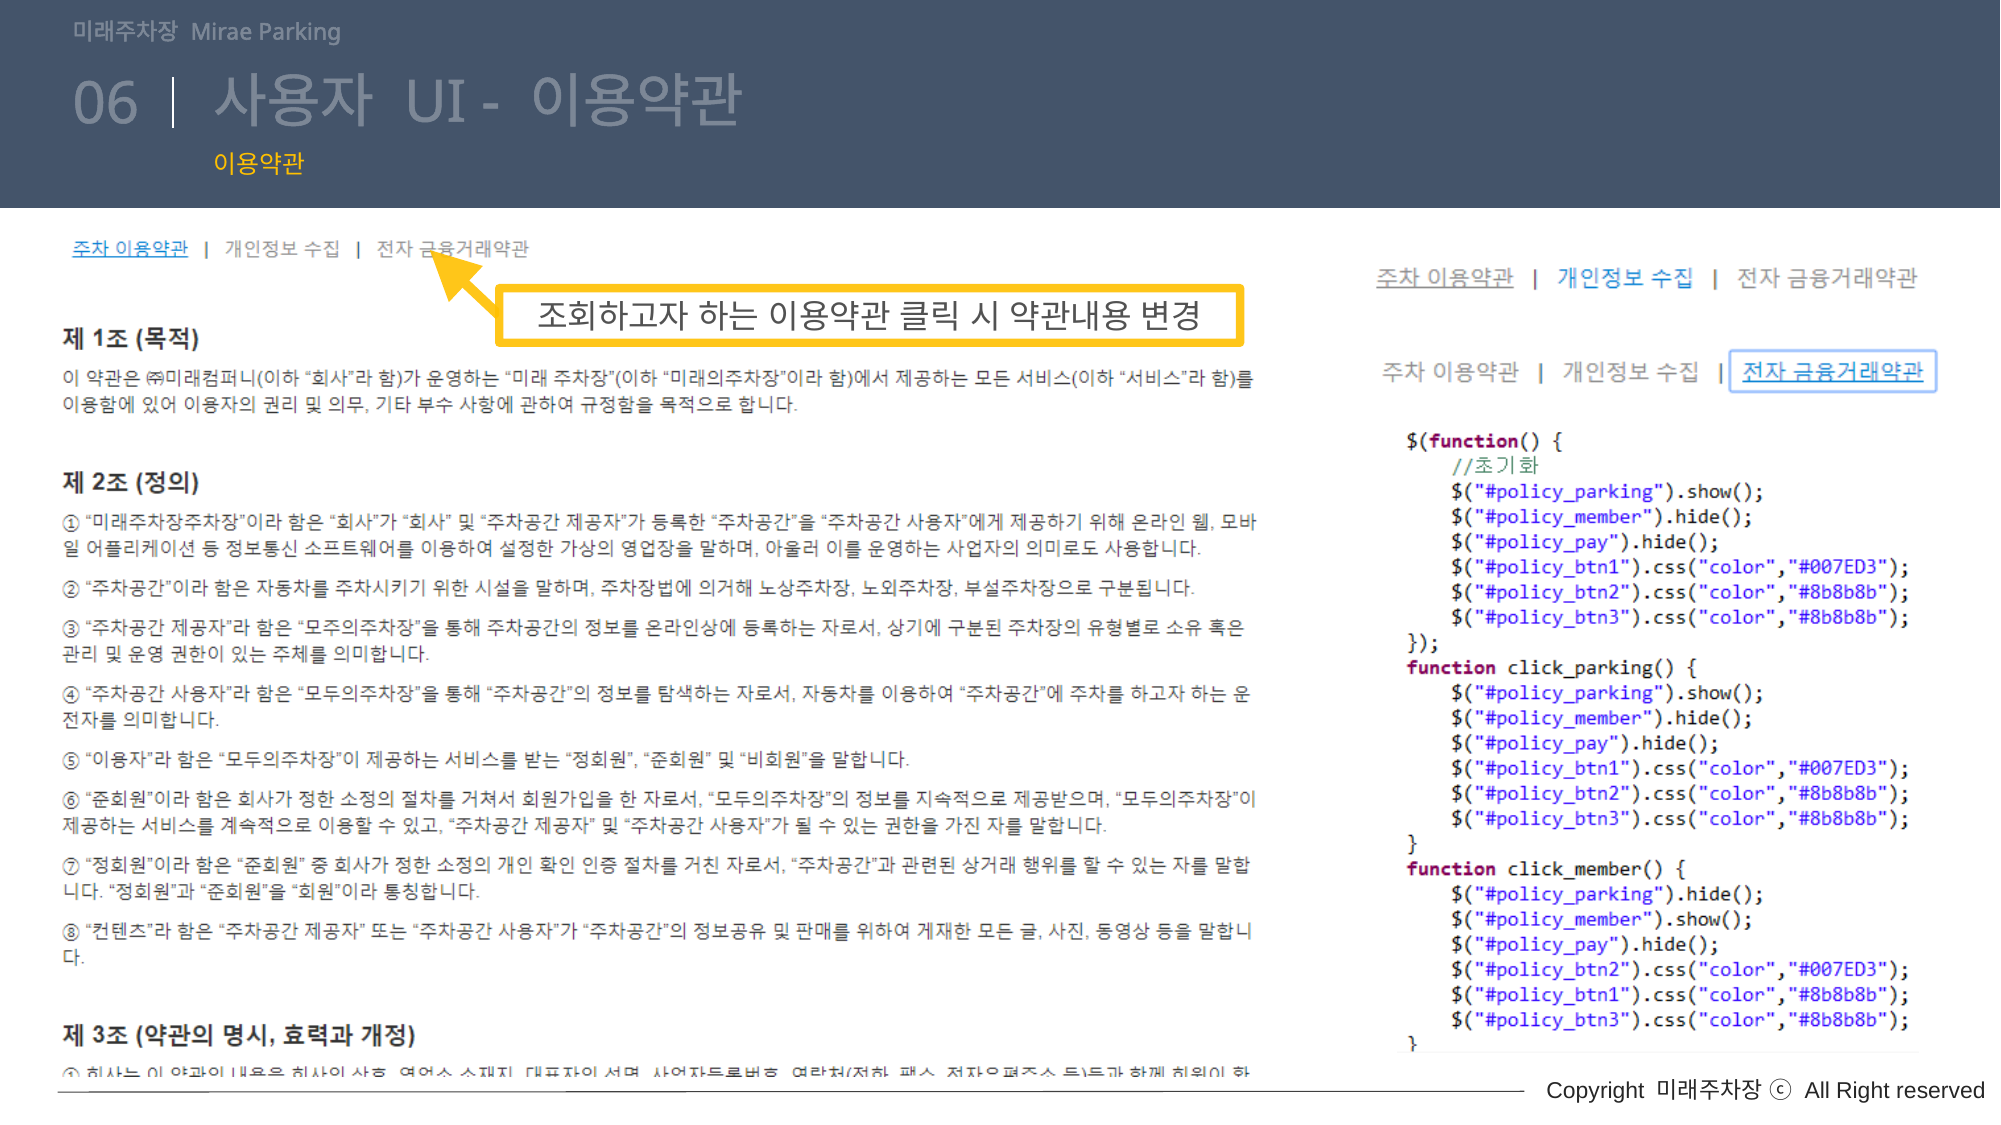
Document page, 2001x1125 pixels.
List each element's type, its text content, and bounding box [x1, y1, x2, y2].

picture [1350, 343, 1960, 422]
list 미래주차장 Mirae Parking [57, 12, 407, 53]
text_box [429, 249, 500, 316]
list 이용약관 [198, 147, 883, 184]
picture [1397, 431, 1919, 1053]
list 06 [57, 65, 199, 144]
title 사용자 UI - 이용약관 [198, 63, 921, 143]
picture [1350, 238, 1966, 328]
picture [52, 222, 1288, 1077]
